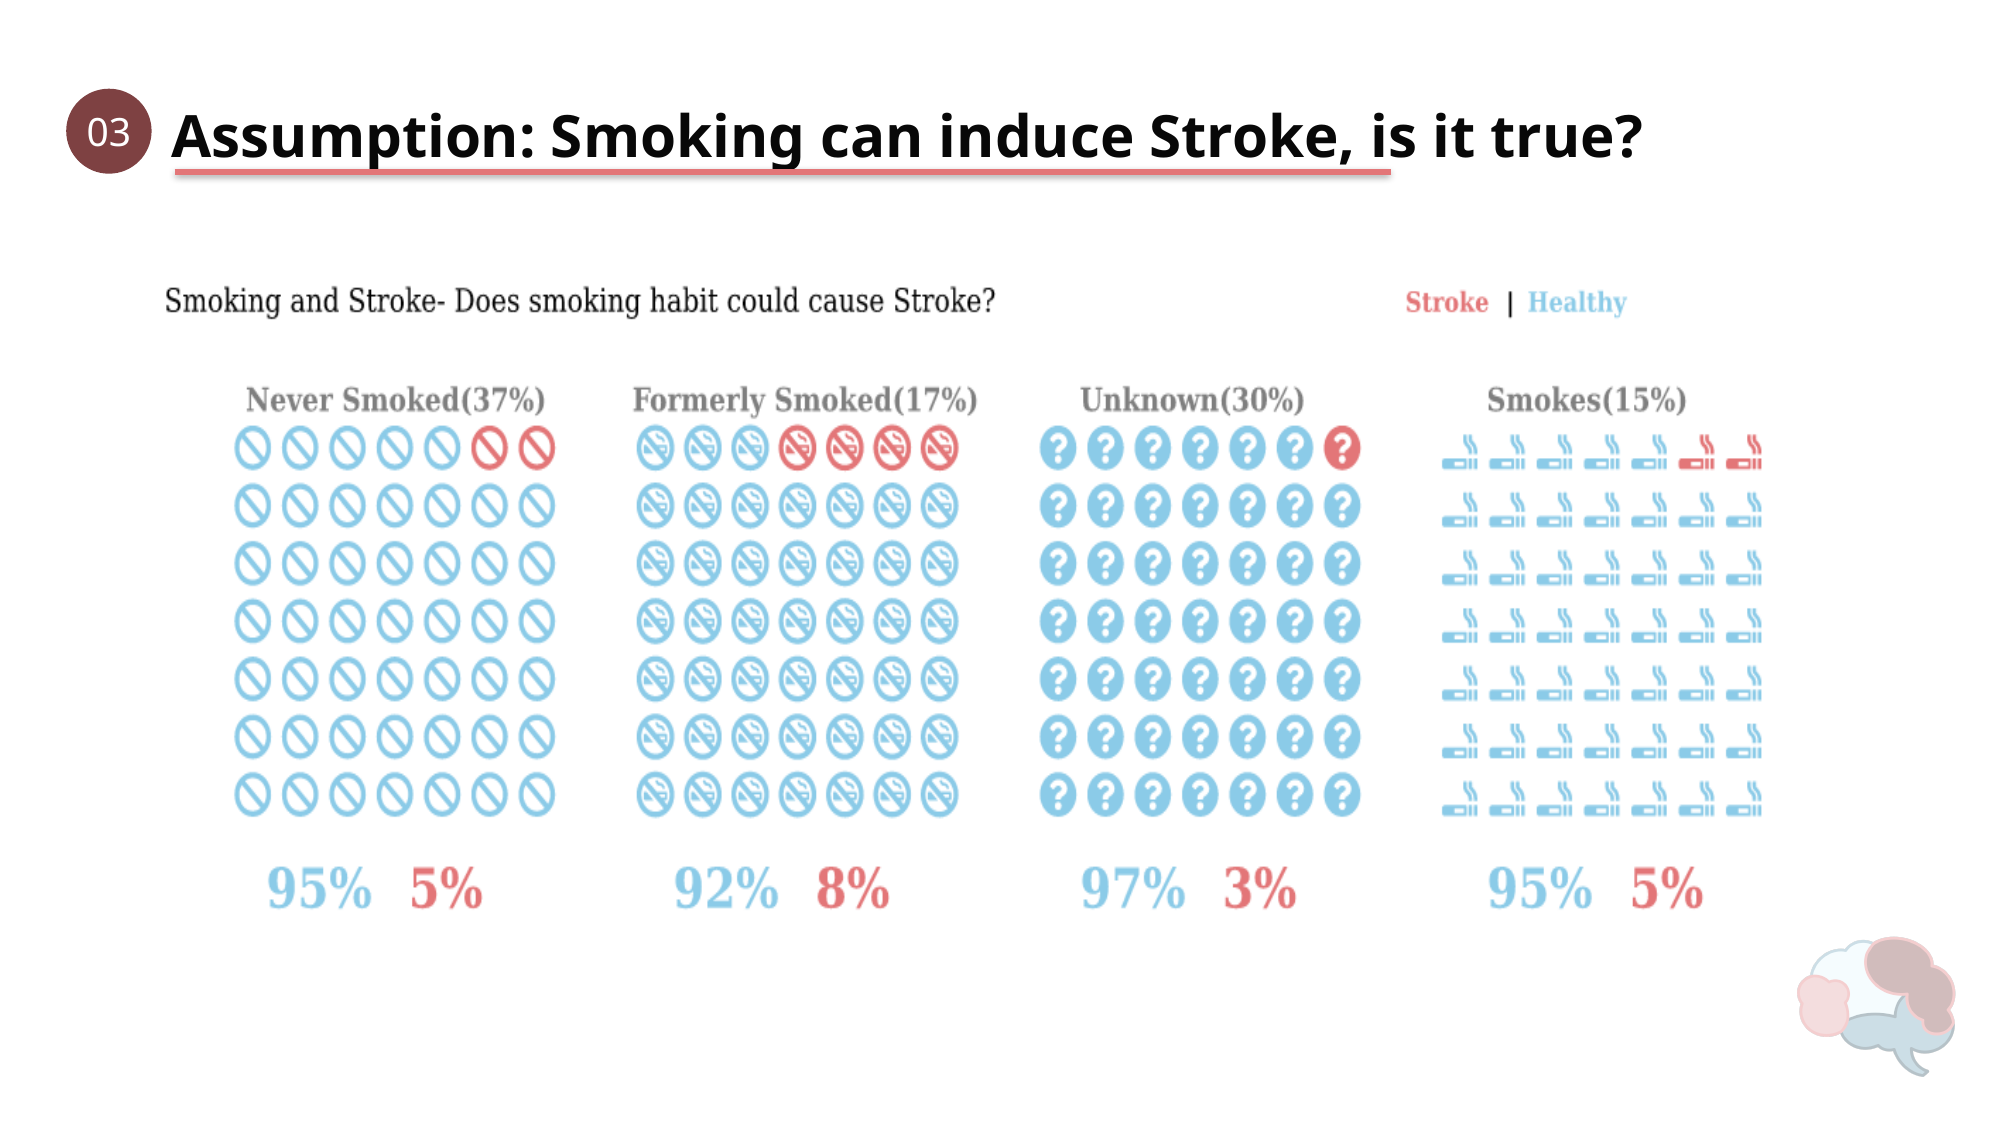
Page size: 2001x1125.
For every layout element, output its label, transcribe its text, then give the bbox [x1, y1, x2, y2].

picture [1796, 935, 1956, 1077]
text_box 03 [66, 88, 152, 174]
picture [151, 271, 1787, 937]
title Assumption: Smoking can induce Stroke, is it true? [151, 48, 1980, 189]
